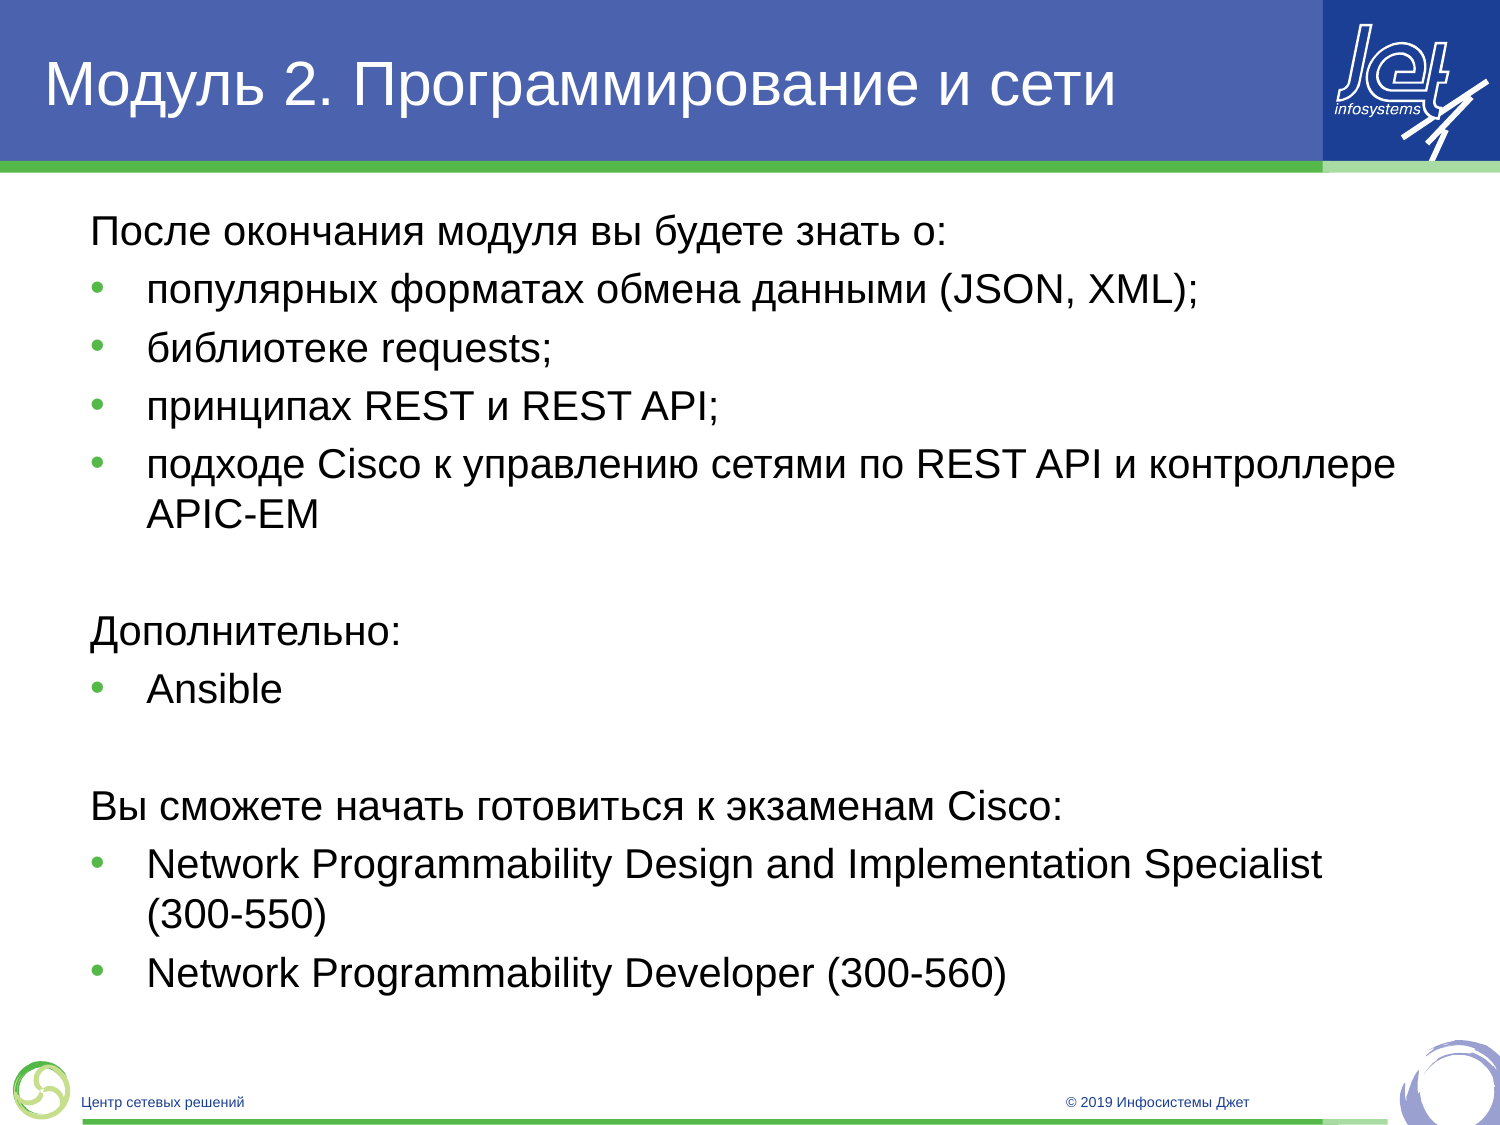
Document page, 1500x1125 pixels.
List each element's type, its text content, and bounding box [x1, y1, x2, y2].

list После окончания модуля вы будете знать о: популярных форматах обмена данными (JSON, XML); библиотеке requests; принципах REST и REST API; подходе Cisco к управлению сетями по REST API и контроллере APIC-EM Дополнительно: Ansible Вы сможете начать готовиться к экзаменам Cisco: Network Programmability Design and Implementation Specialist (300-550) Network Programmability Developer (300-560) [75, 196, 1425, 1059]
title Модуль 2. Программирование и сети [29, 21, 1294, 140]
